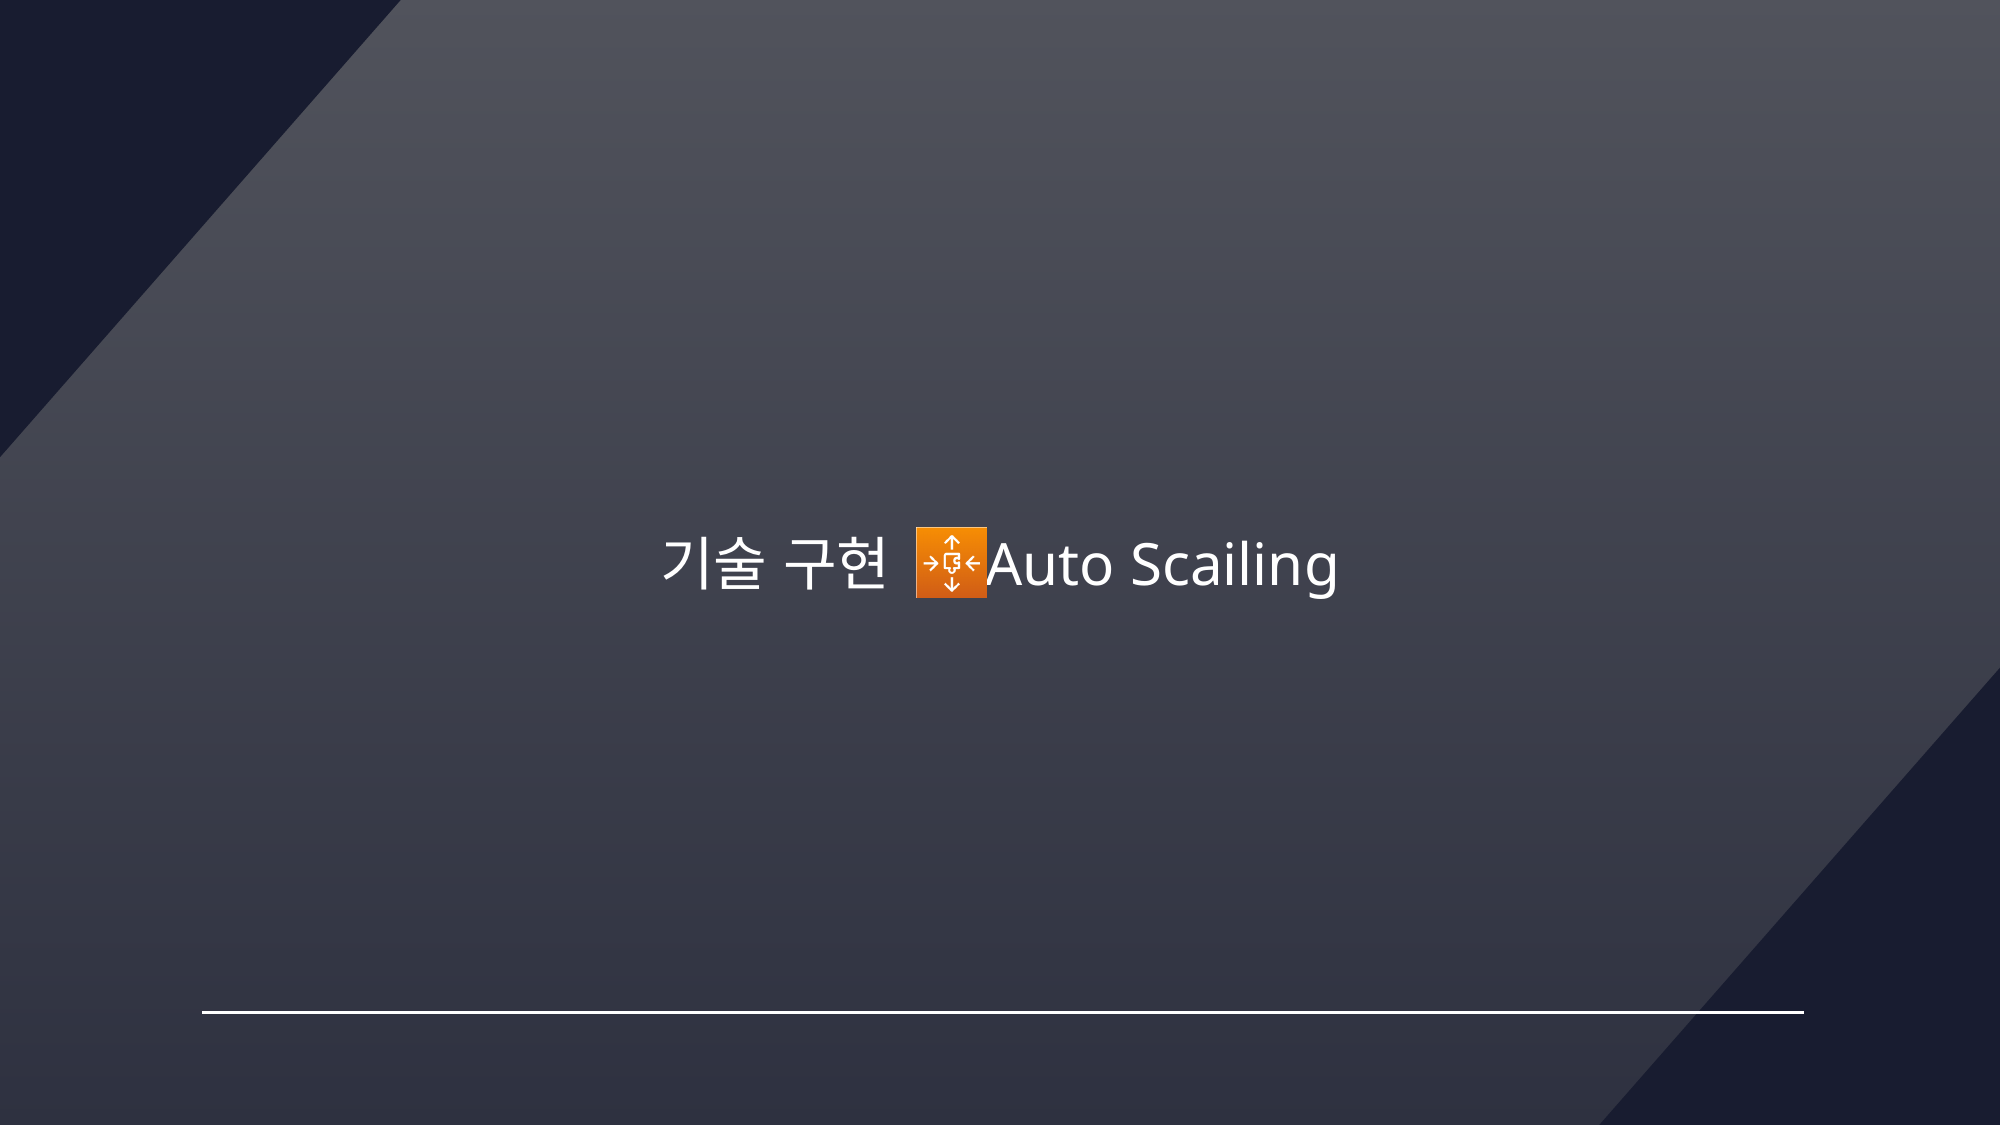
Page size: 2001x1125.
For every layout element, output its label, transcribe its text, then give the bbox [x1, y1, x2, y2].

text_box 기술 구현 Auto Scailing [583, 519, 1417, 605]
picture [916, 527, 987, 598]
